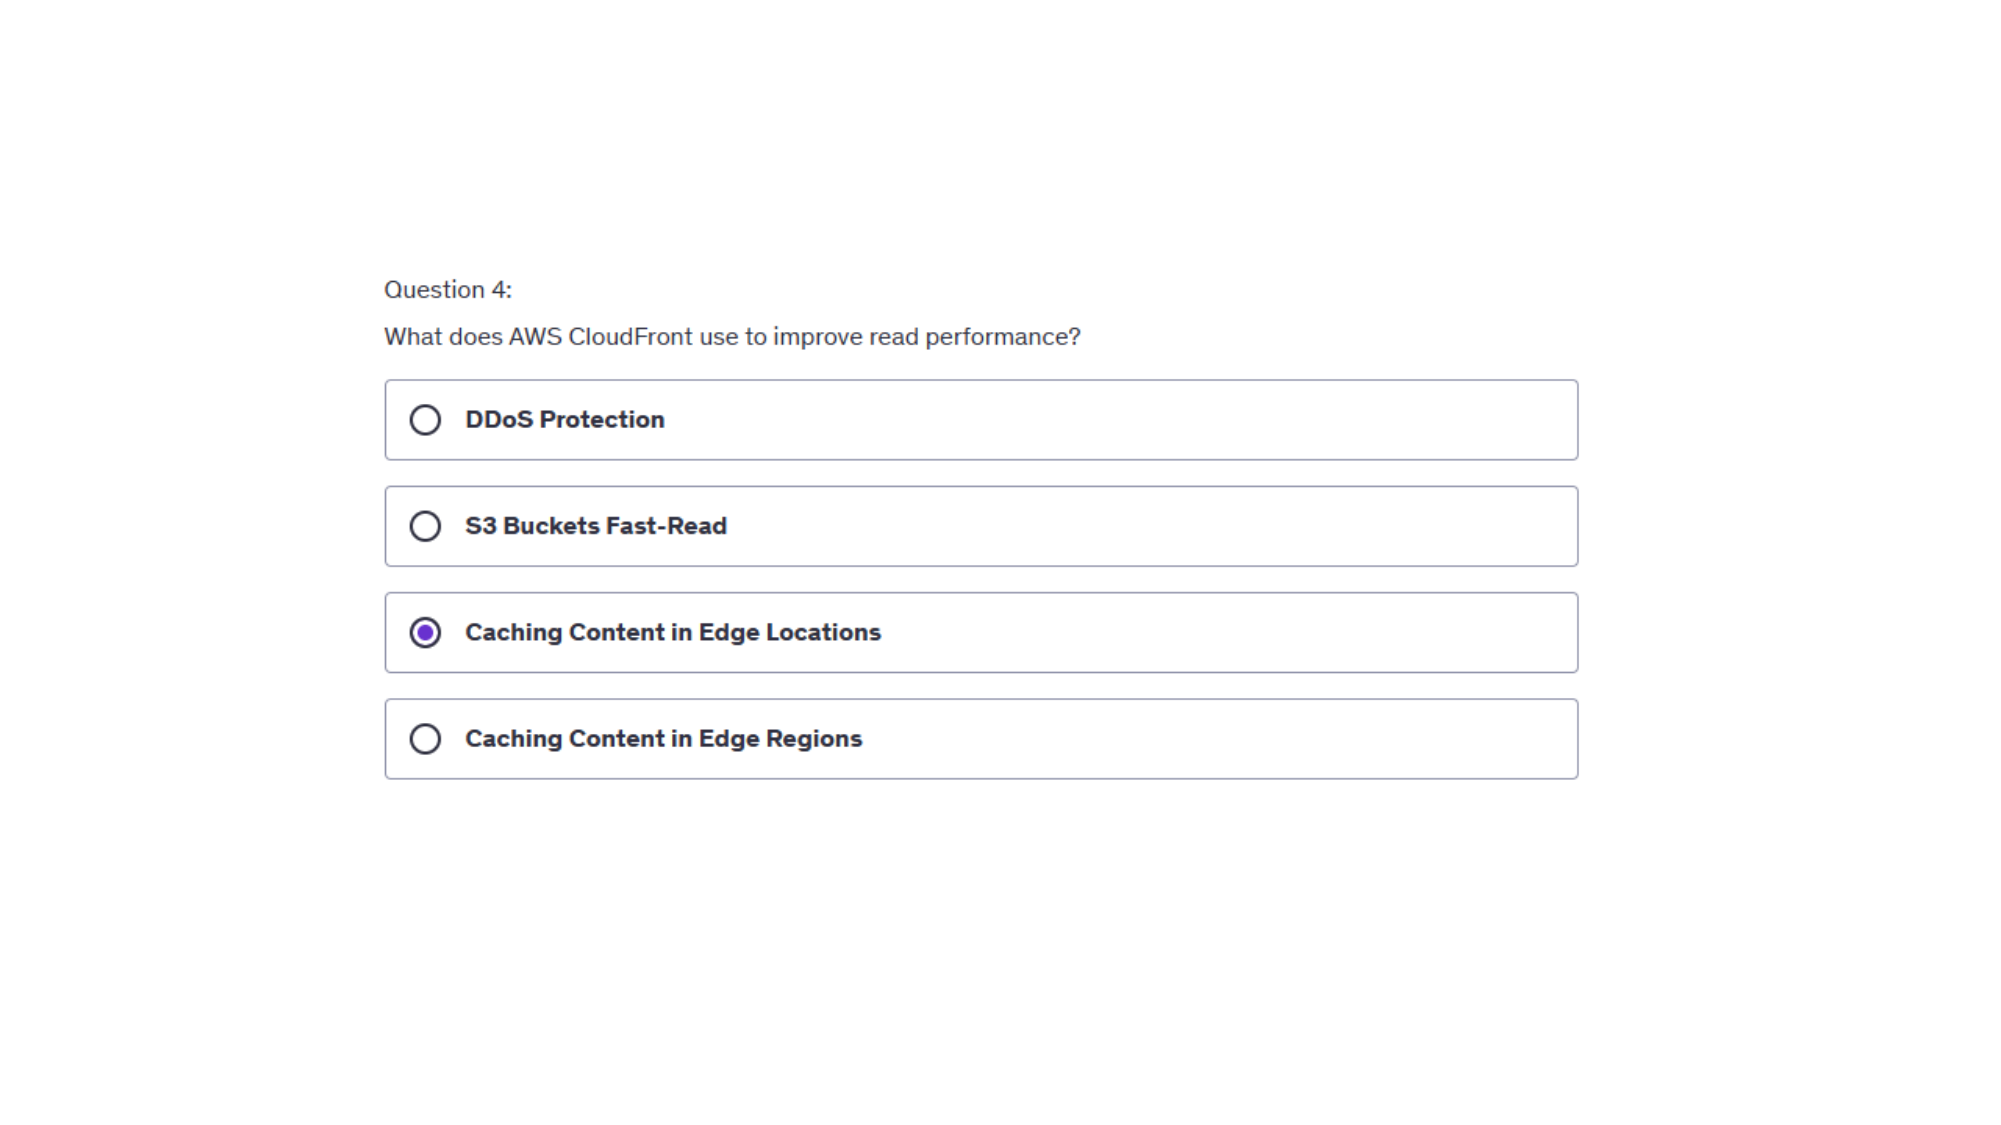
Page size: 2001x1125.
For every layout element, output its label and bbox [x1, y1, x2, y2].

picture [285, 220, 1715, 905]
